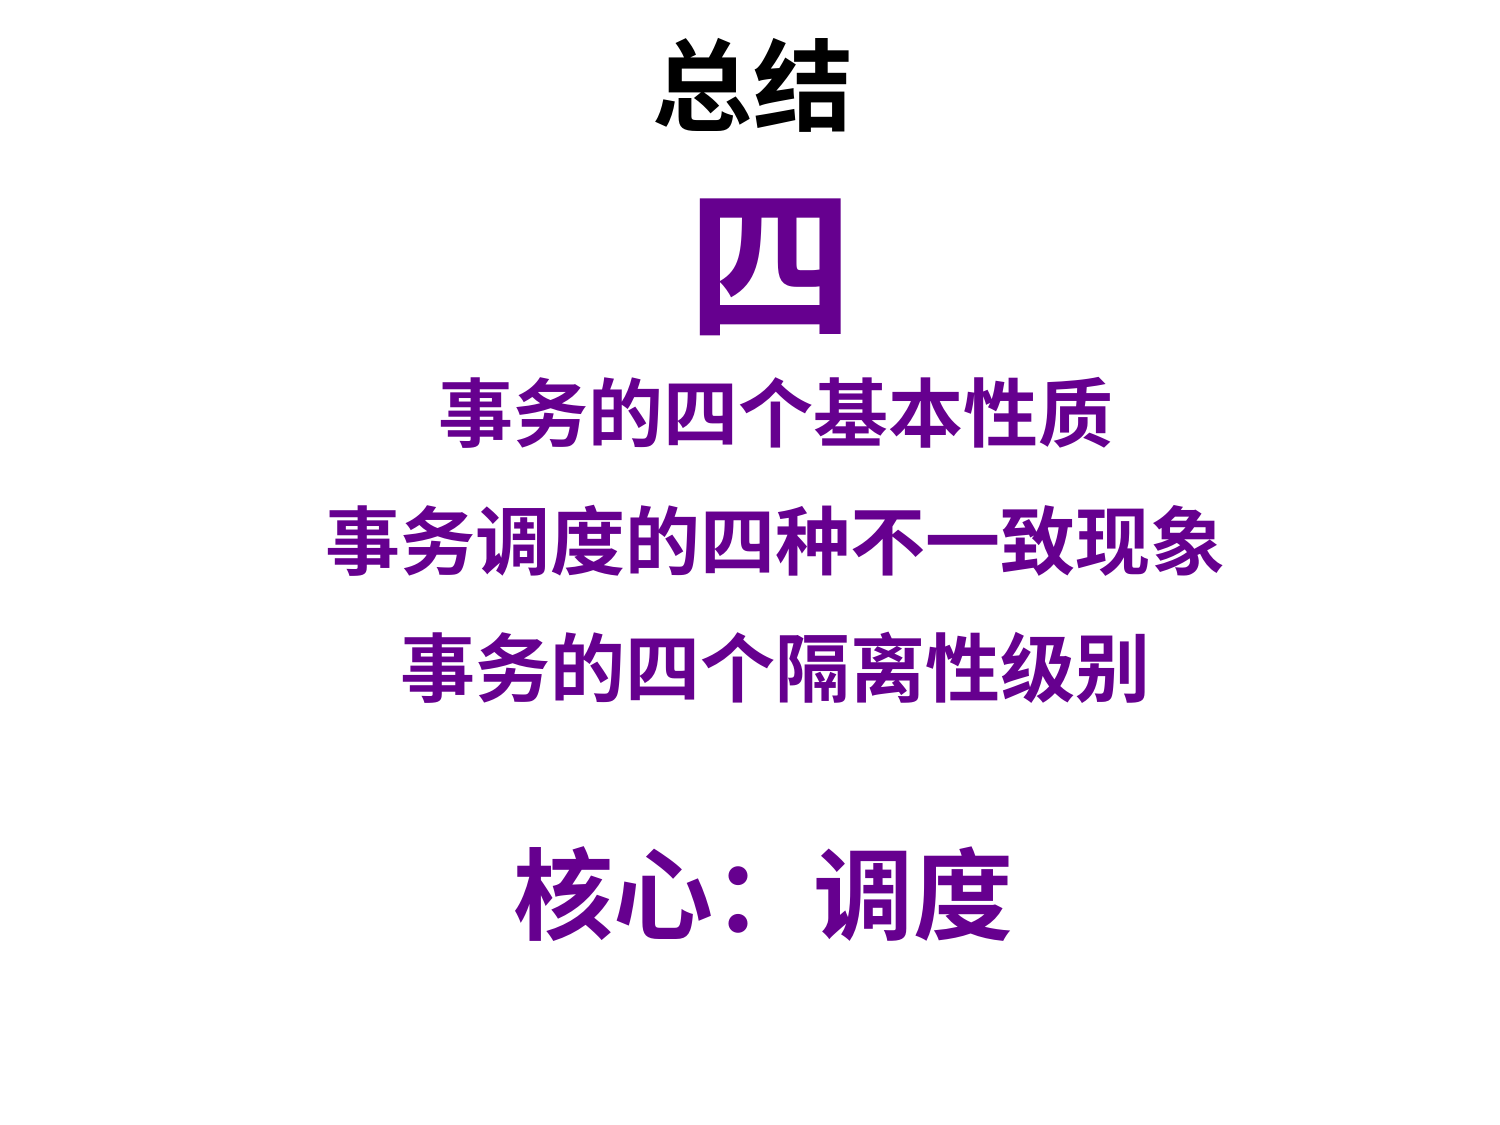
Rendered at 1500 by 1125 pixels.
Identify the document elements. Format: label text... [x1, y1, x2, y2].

text_box 总结 [637, 16, 869, 151]
text_box 事务的四个基本性质 事务调度的四种不一致现象 事务的四个隔离性级别 [310, 359, 1241, 720]
text_box 四 [672, 152, 870, 359]
text_box 核心：调度 [498, 824, 1029, 960]
